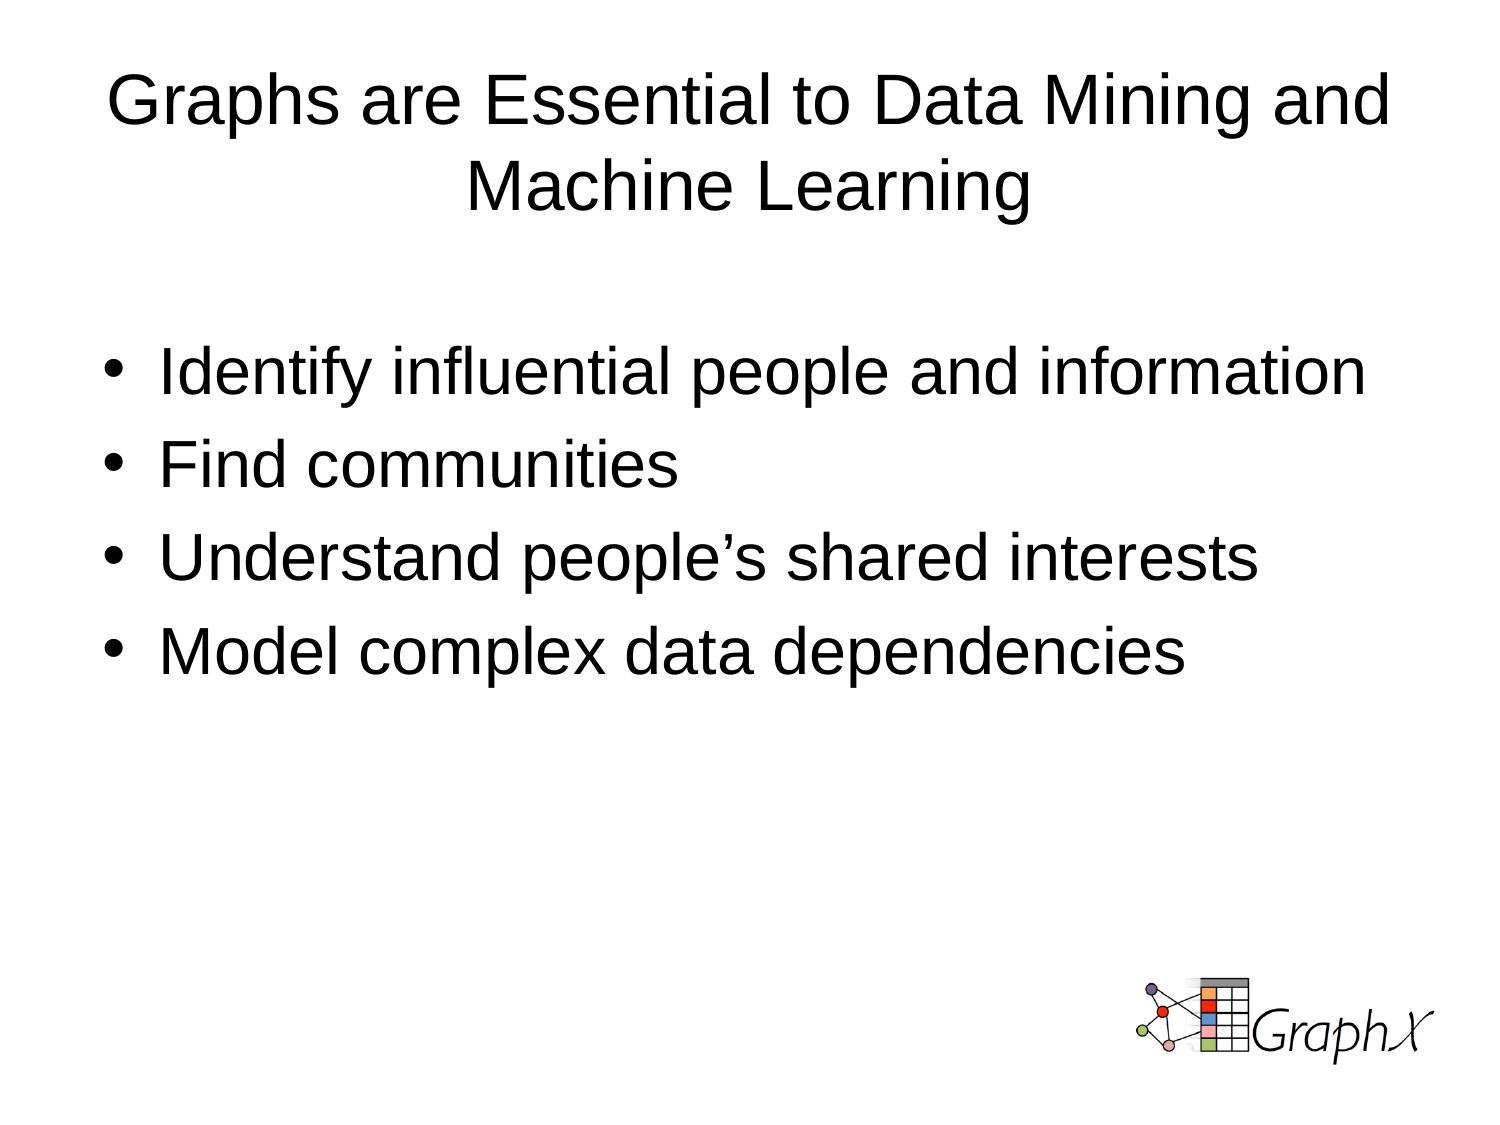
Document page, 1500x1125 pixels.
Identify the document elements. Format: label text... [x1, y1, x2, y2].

title Graphs are Essential to Data Mining and Machine Learning [75, 45, 1425, 233]
list Identify influential people and information Find communities Understand people’s shared interests Model complex data dependencies [87, 320, 1425, 1013]
picture [1136, 974, 1451, 1083]
